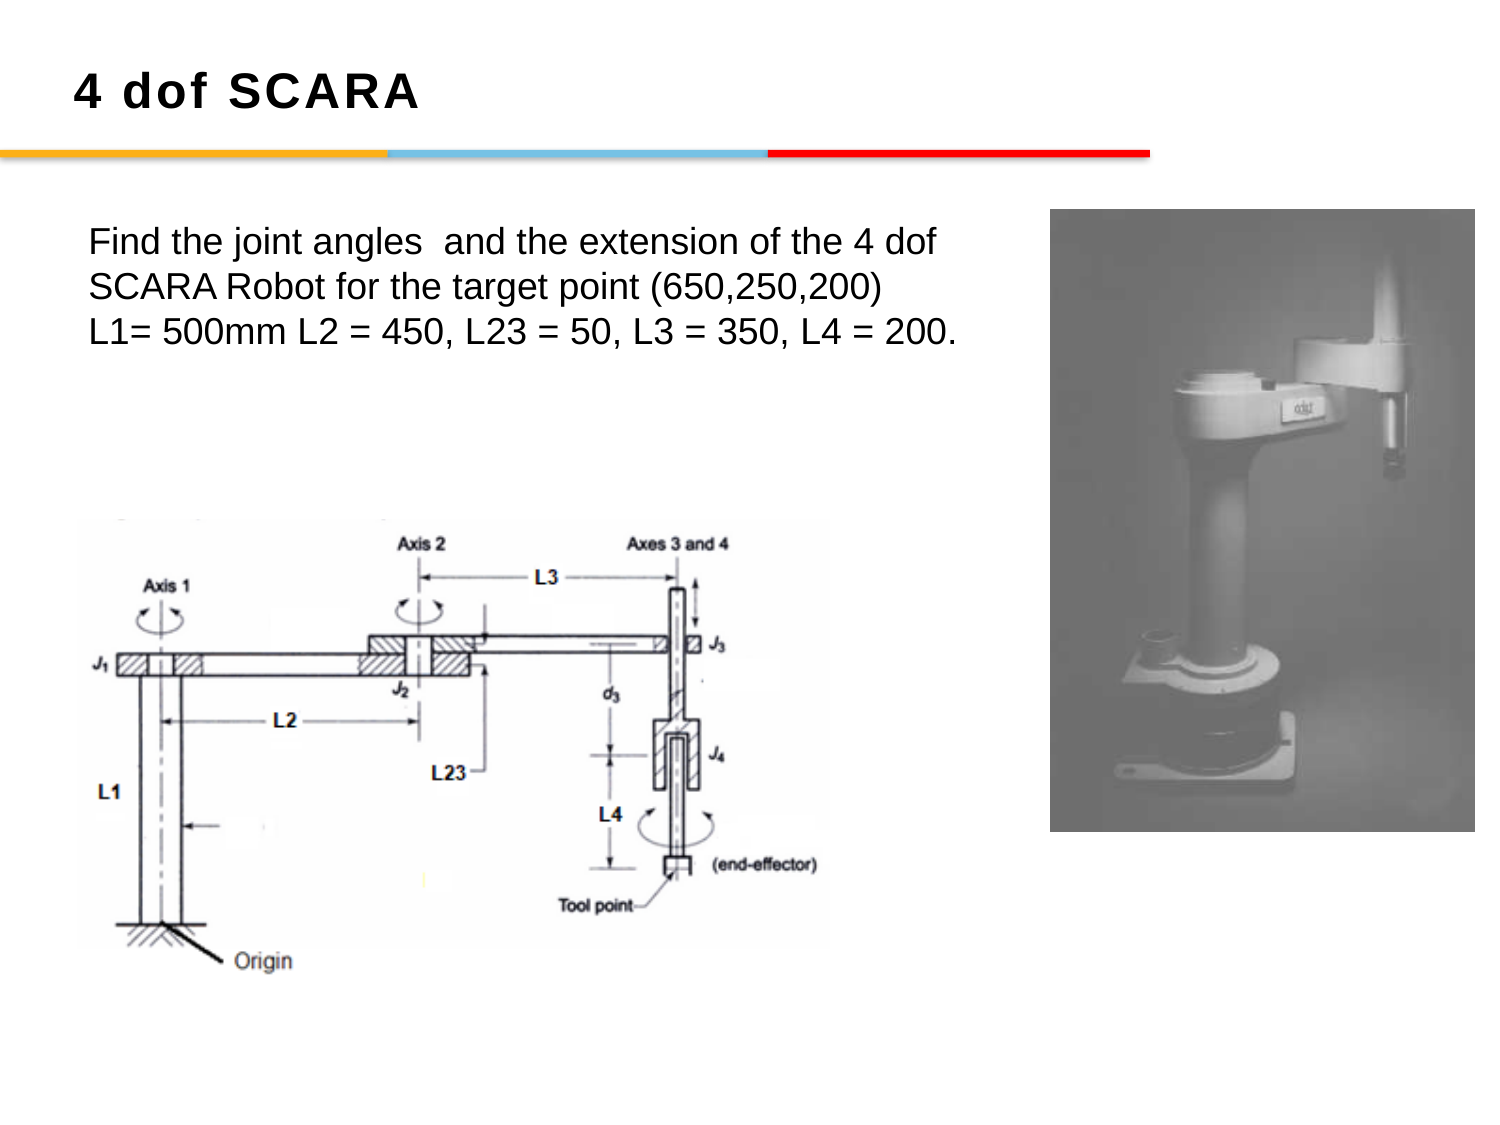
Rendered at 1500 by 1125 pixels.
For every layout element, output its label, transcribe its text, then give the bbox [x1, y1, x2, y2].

picture [1049, 209, 1476, 832]
text_box Find the joint angles and the extension of the 4 dof SCARA Robot for the target point (650,250,200) L1= 500mm L2 = 450, L23 = 50, L3 = 350, L4 = 200. [73, 209, 988, 360]
list 4 dof SCARA [73, 24, 1146, 153]
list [77, 519, 830, 982]
